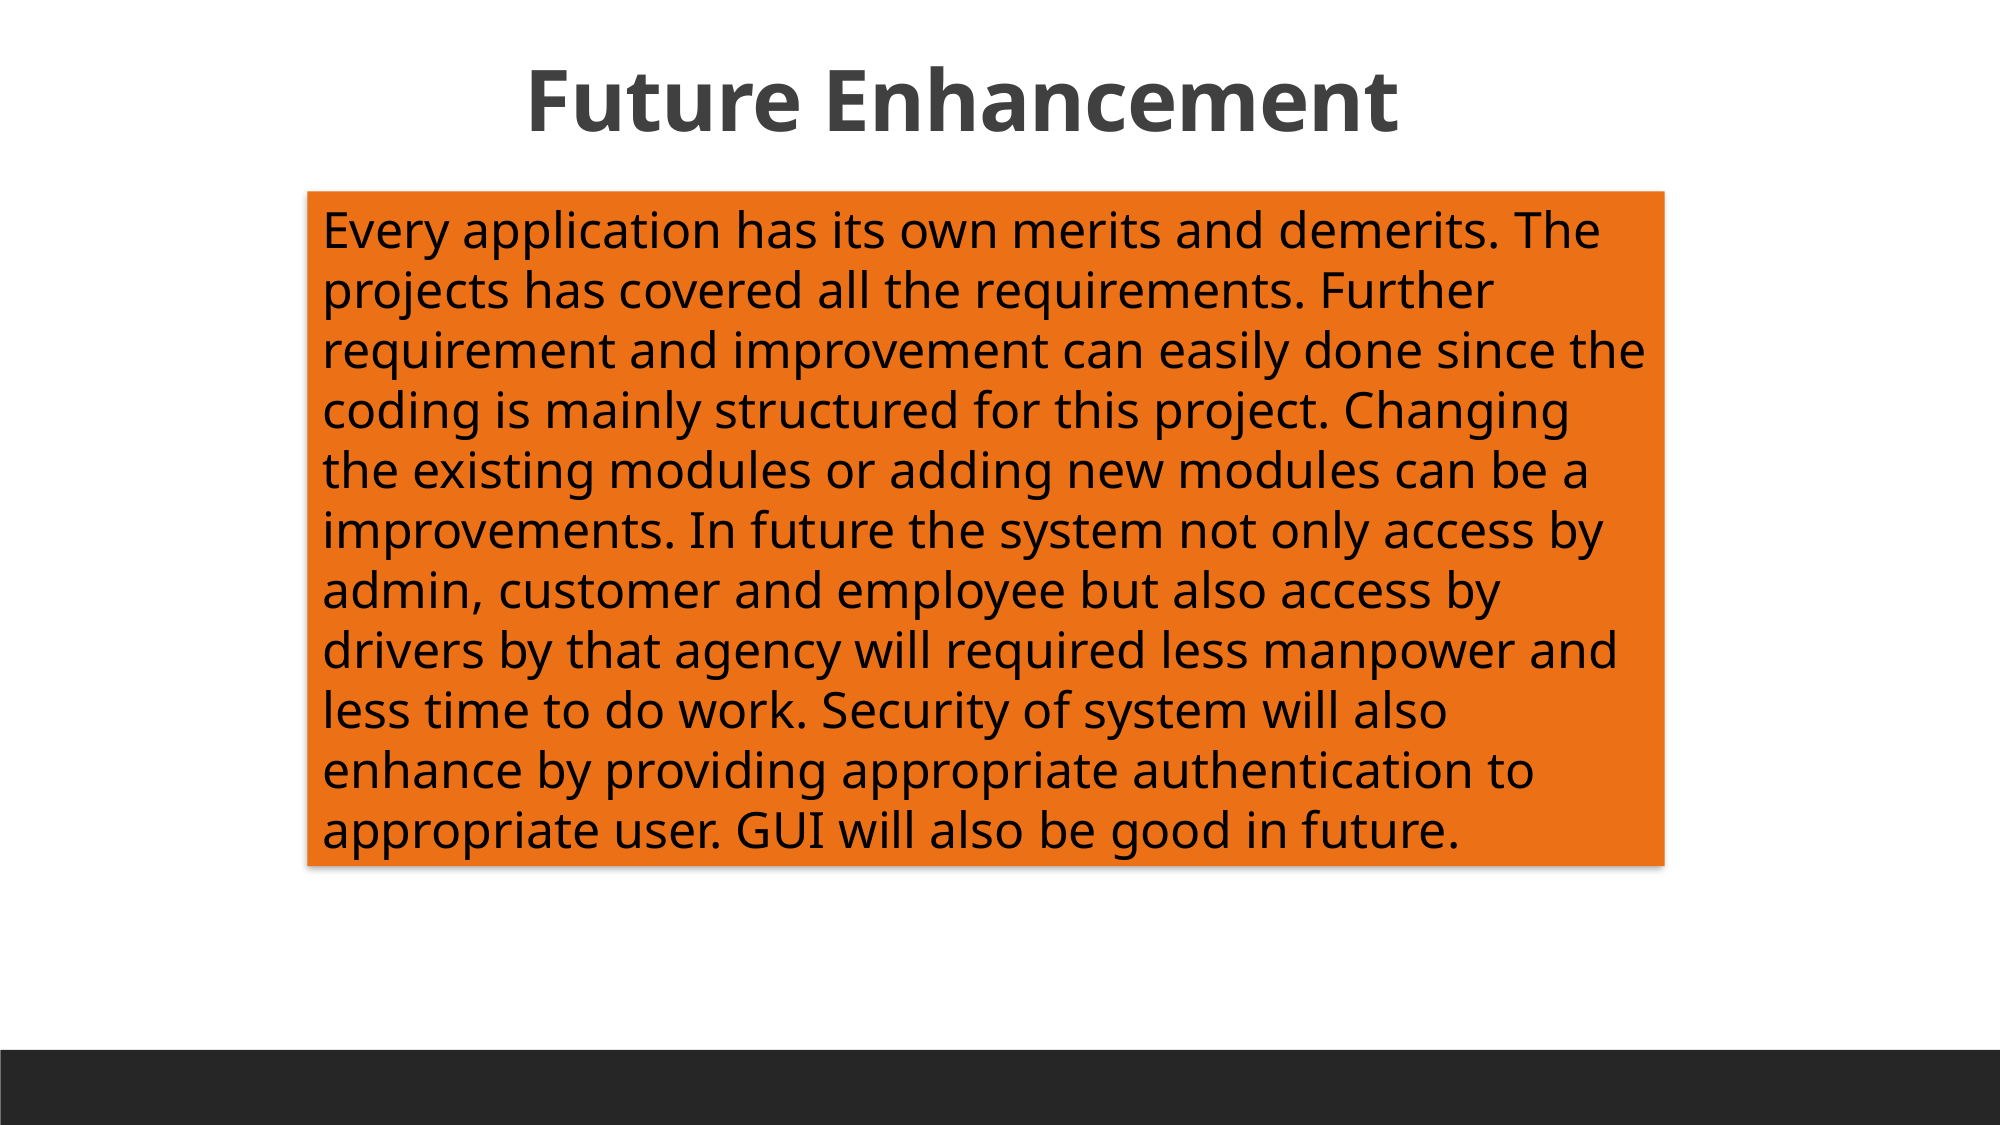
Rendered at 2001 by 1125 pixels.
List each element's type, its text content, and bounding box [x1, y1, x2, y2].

text_box Future Enhancement [509, 49, 1614, 158]
text_box Every application has its own merits and demerits. The projects has covered all the requirements. Further requirement and improvement can easily done since the coding is mainly structured for this project. Changing the existing modules or adding new modules can be a improvements. In future the system not only access by admin, customer and employee but also access by drivers by that agency will required less manpower and less time to do work. Security of system will also enhance by providing appropriate authentication to appropriate user. GUI will also be good in future. [307, 191, 1665, 867]
